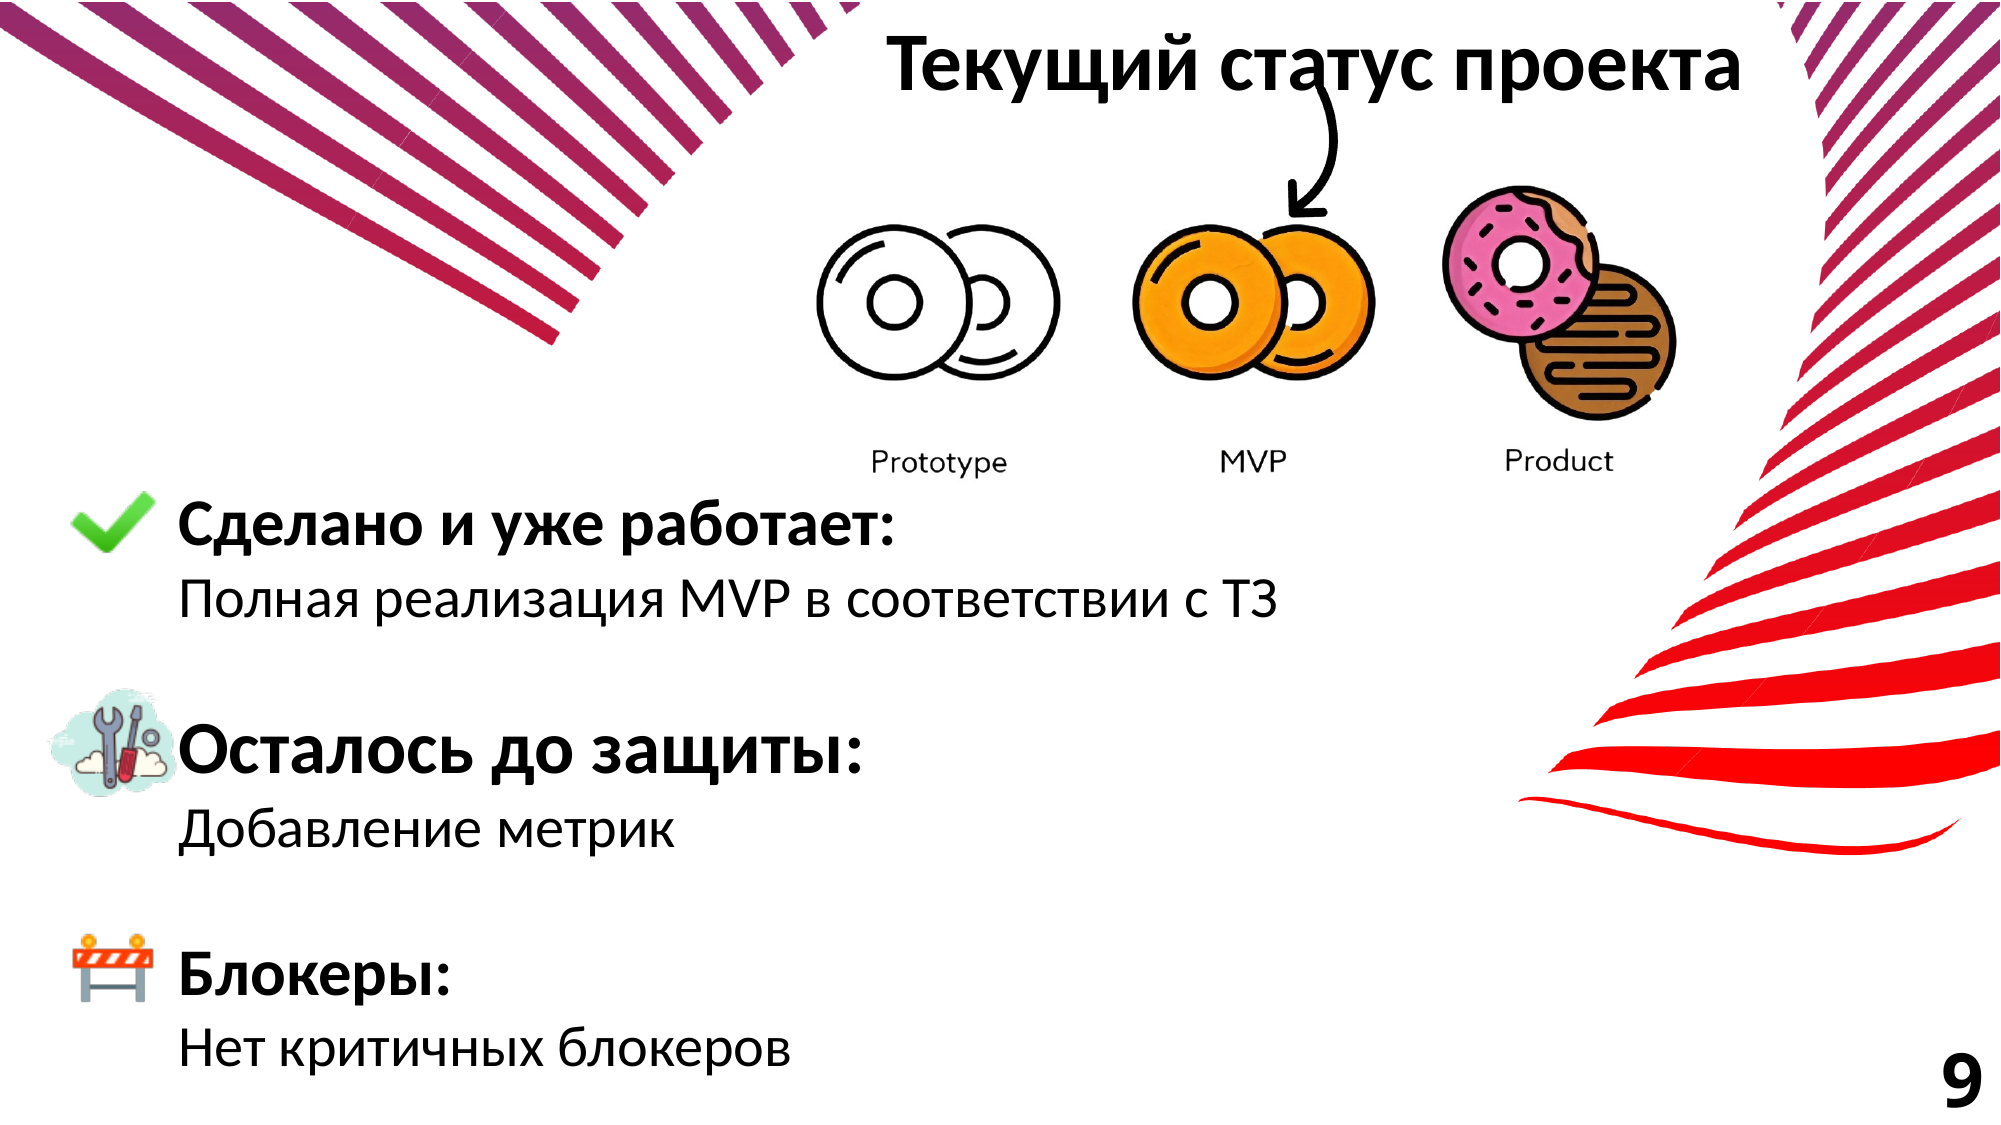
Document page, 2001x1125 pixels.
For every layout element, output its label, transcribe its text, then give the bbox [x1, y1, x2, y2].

text_box 9 [1910, 1029, 2000, 1125]
text_box Сделано и уже работает: Полная реализация MVP в соответствии с ТЗ Осталось до защиты: Добавление метрик Блокеры: Нет критичных блокеров [163, 471, 1347, 1125]
text_box Текущий статус проекта [871, 0, 1770, 115]
picture [0, 0, 2000, 1125]
